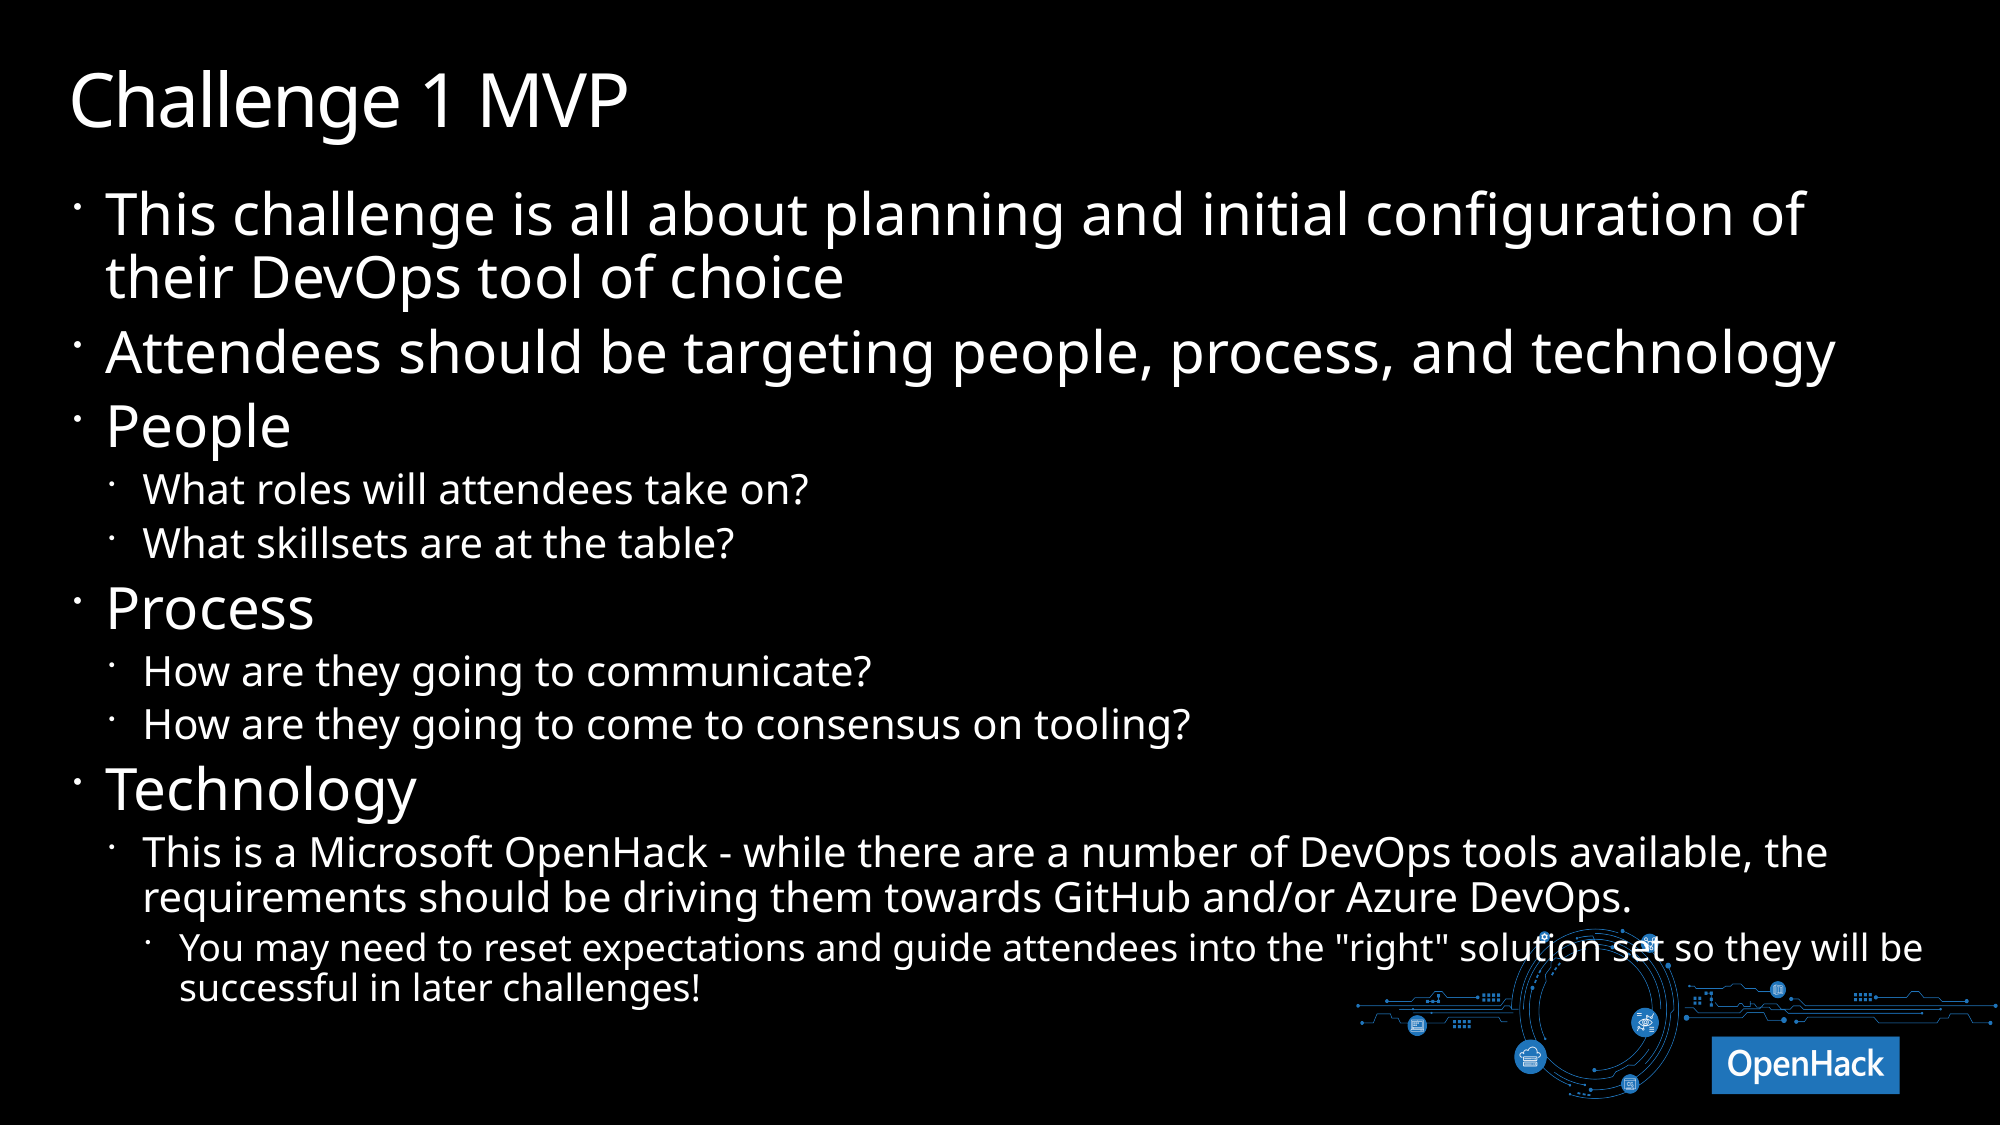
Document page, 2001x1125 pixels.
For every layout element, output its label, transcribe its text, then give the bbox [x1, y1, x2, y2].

picture [1356, 917, 2000, 1099]
list This challenge is all about planning and initial configuration of their DevOps tool of choice Attendees should be targeting people, process, and technology People What roles will attendees take on? What skillsets are at the table? Process How are they going to communicate? How are they going to come to consensus on tooling? Technology This is a Microsoft OpenHack - while there are a number of DevOps tools available, the requirements should be driving them towards GitHub and/or Azure DevOps. You may need to reset expectations and guide attendees into the "right" solution set so they will be successful in later challenges! [44, 170, 1957, 1053]
title Challenge 1 MVP [44, 47, 1957, 158]
